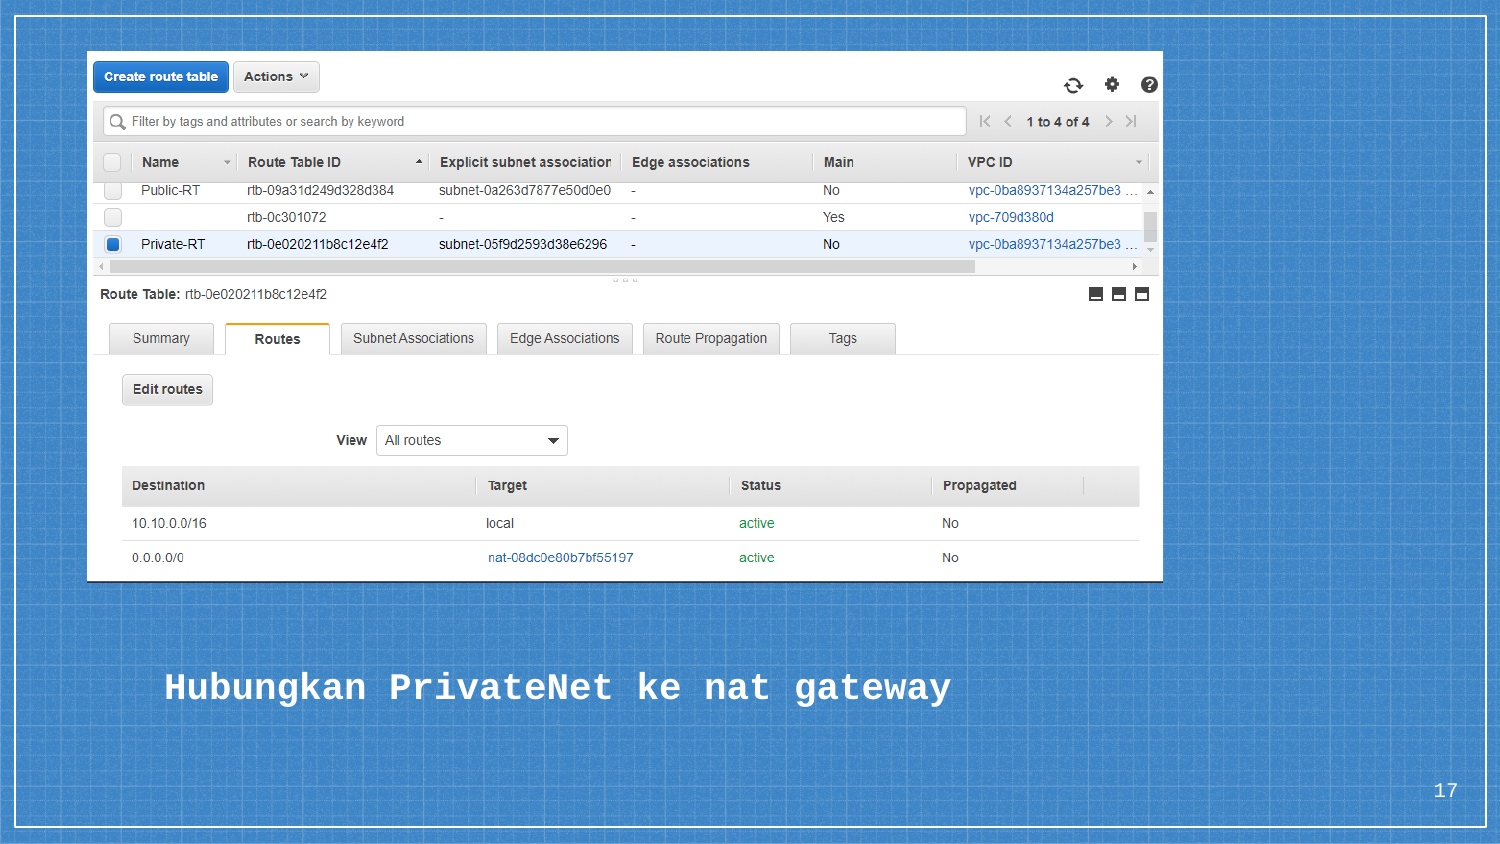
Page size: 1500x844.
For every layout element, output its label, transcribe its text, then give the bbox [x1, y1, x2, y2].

slide_number 17 [1398, 761, 1474, 810]
list Hubungkan PrivateNet ke nat gateway [149, 646, 1153, 785]
picture [0, 0, 1500, 844]
